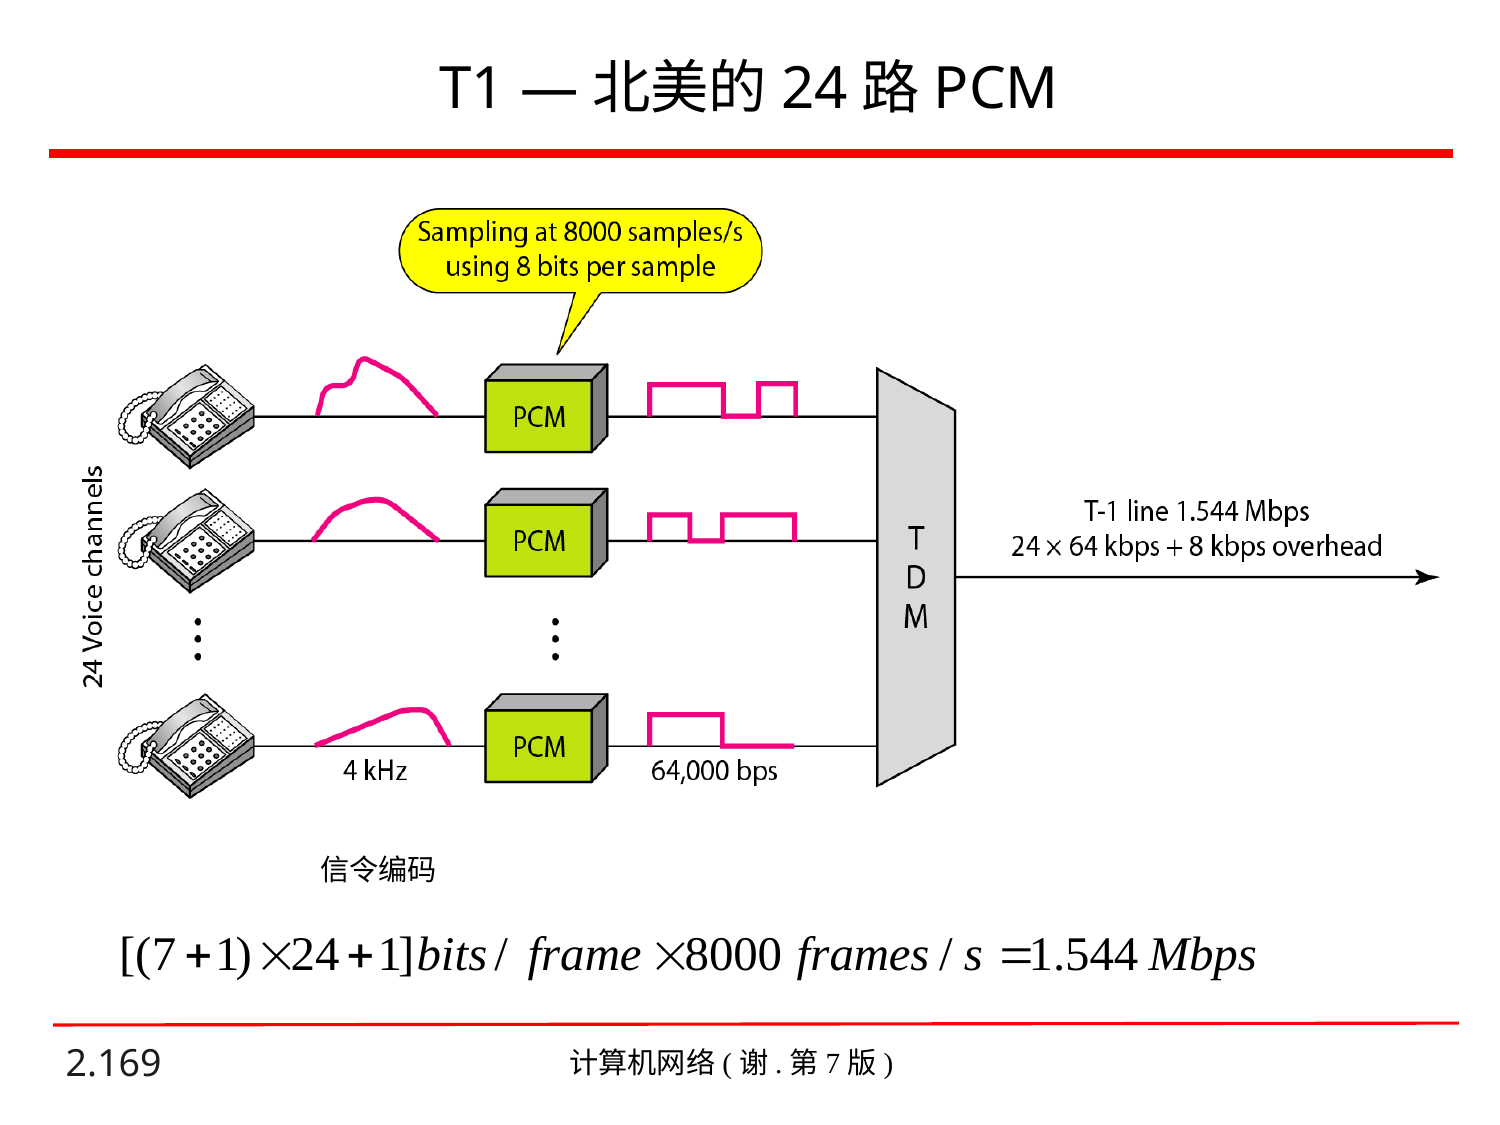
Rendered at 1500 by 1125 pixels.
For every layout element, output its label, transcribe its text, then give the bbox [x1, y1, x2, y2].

text_box 信令编码 [305, 843, 453, 894]
picture [78, 207, 1440, 799]
title T1 —北美的24路PCM [58, 33, 1440, 137]
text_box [115, 925, 1269, 991]
